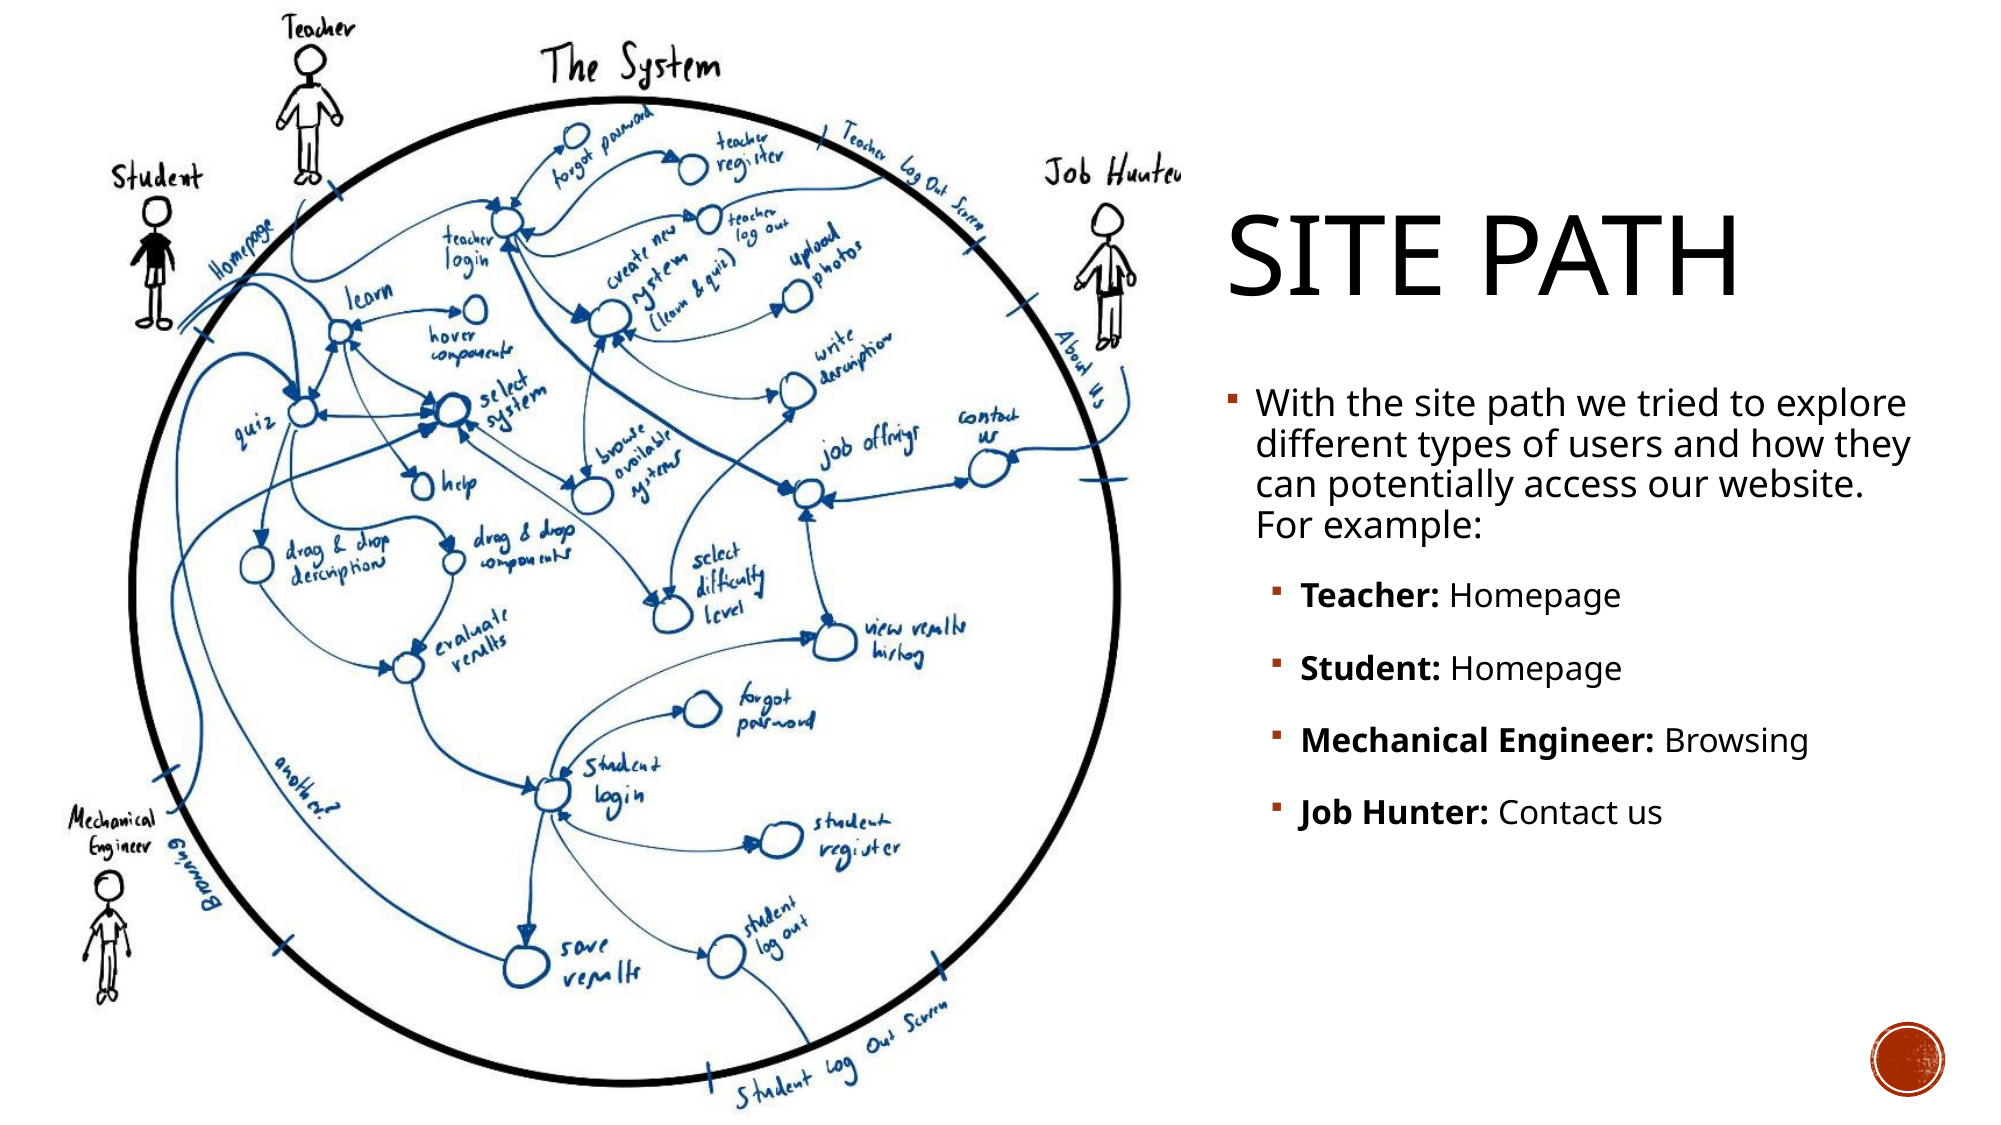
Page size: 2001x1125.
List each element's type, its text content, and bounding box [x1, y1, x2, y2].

text_box With the site path we tried to explore different types of users and how they can potentially access our website. For example: Teacher: Homepage Student: Homepage Mechanical Engineer: Browsing Job Hunter: Contact us [1210, 377, 1938, 1033]
text_box SITE PATH [1210, 191, 1860, 328]
picture [62, 7, 1181, 1116]
